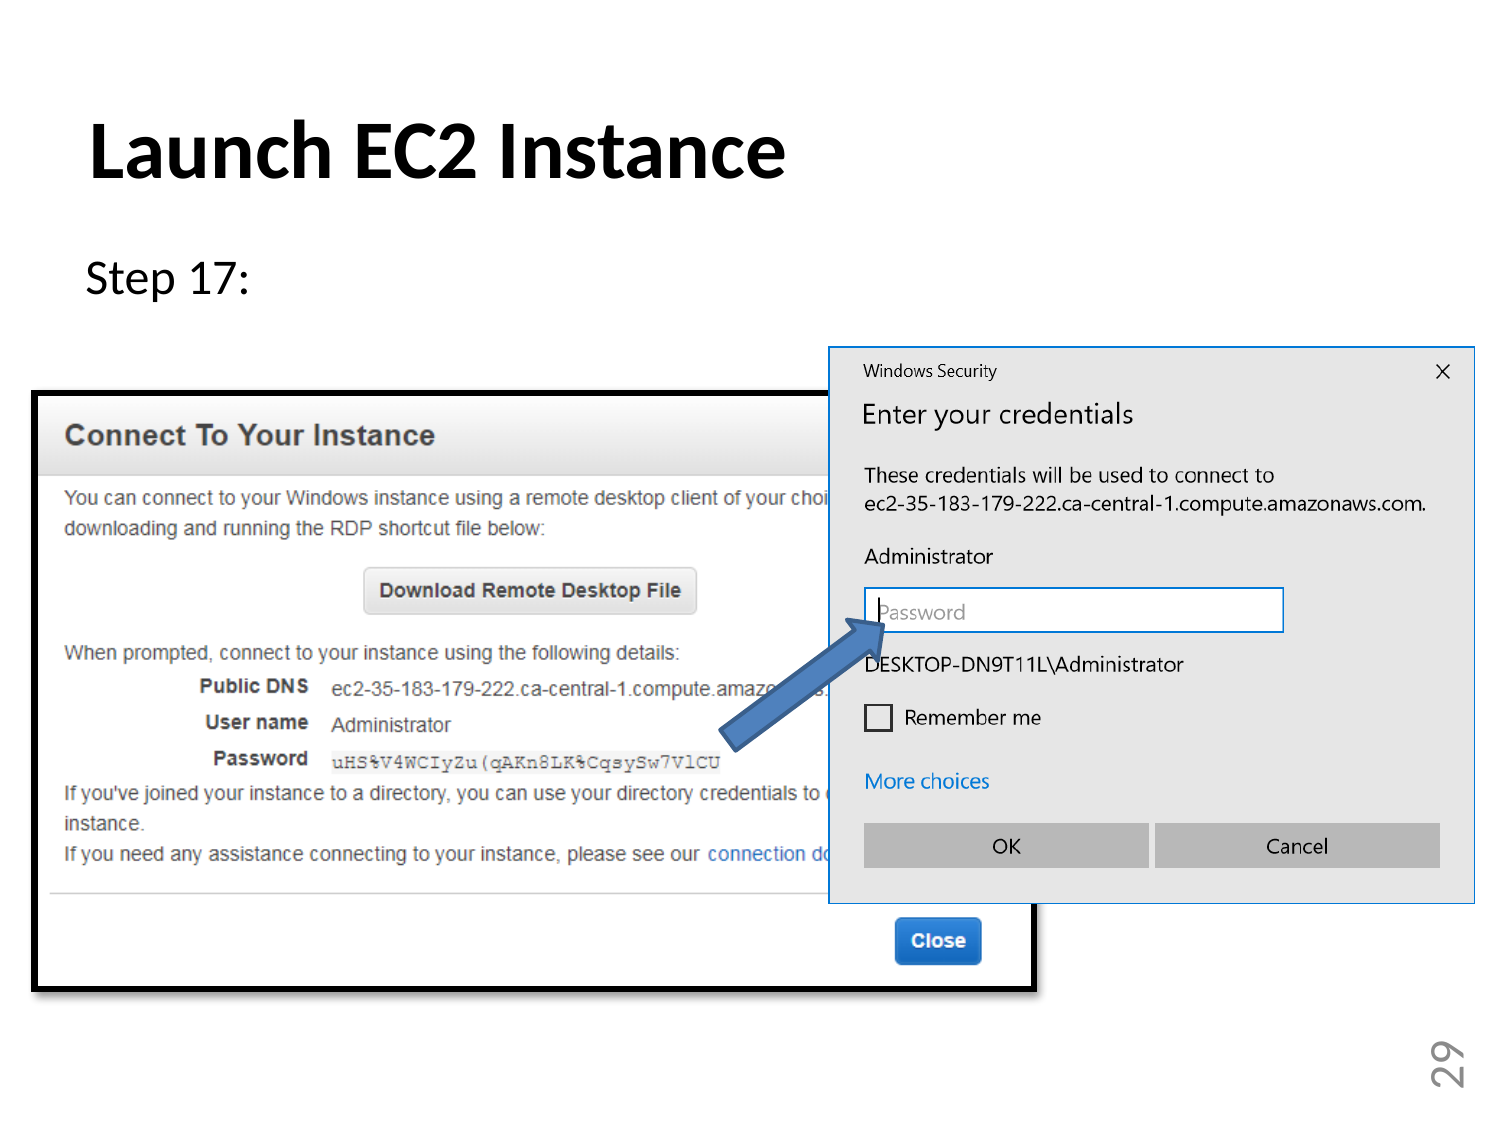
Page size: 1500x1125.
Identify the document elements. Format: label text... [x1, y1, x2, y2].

text_box Step 17: [70, 237, 1434, 313]
slide_number 29 [1412, 1025, 1475, 1125]
text_box Launch EC2 Instance [74, 87, 1438, 203]
picture [37, 345, 1476, 987]
